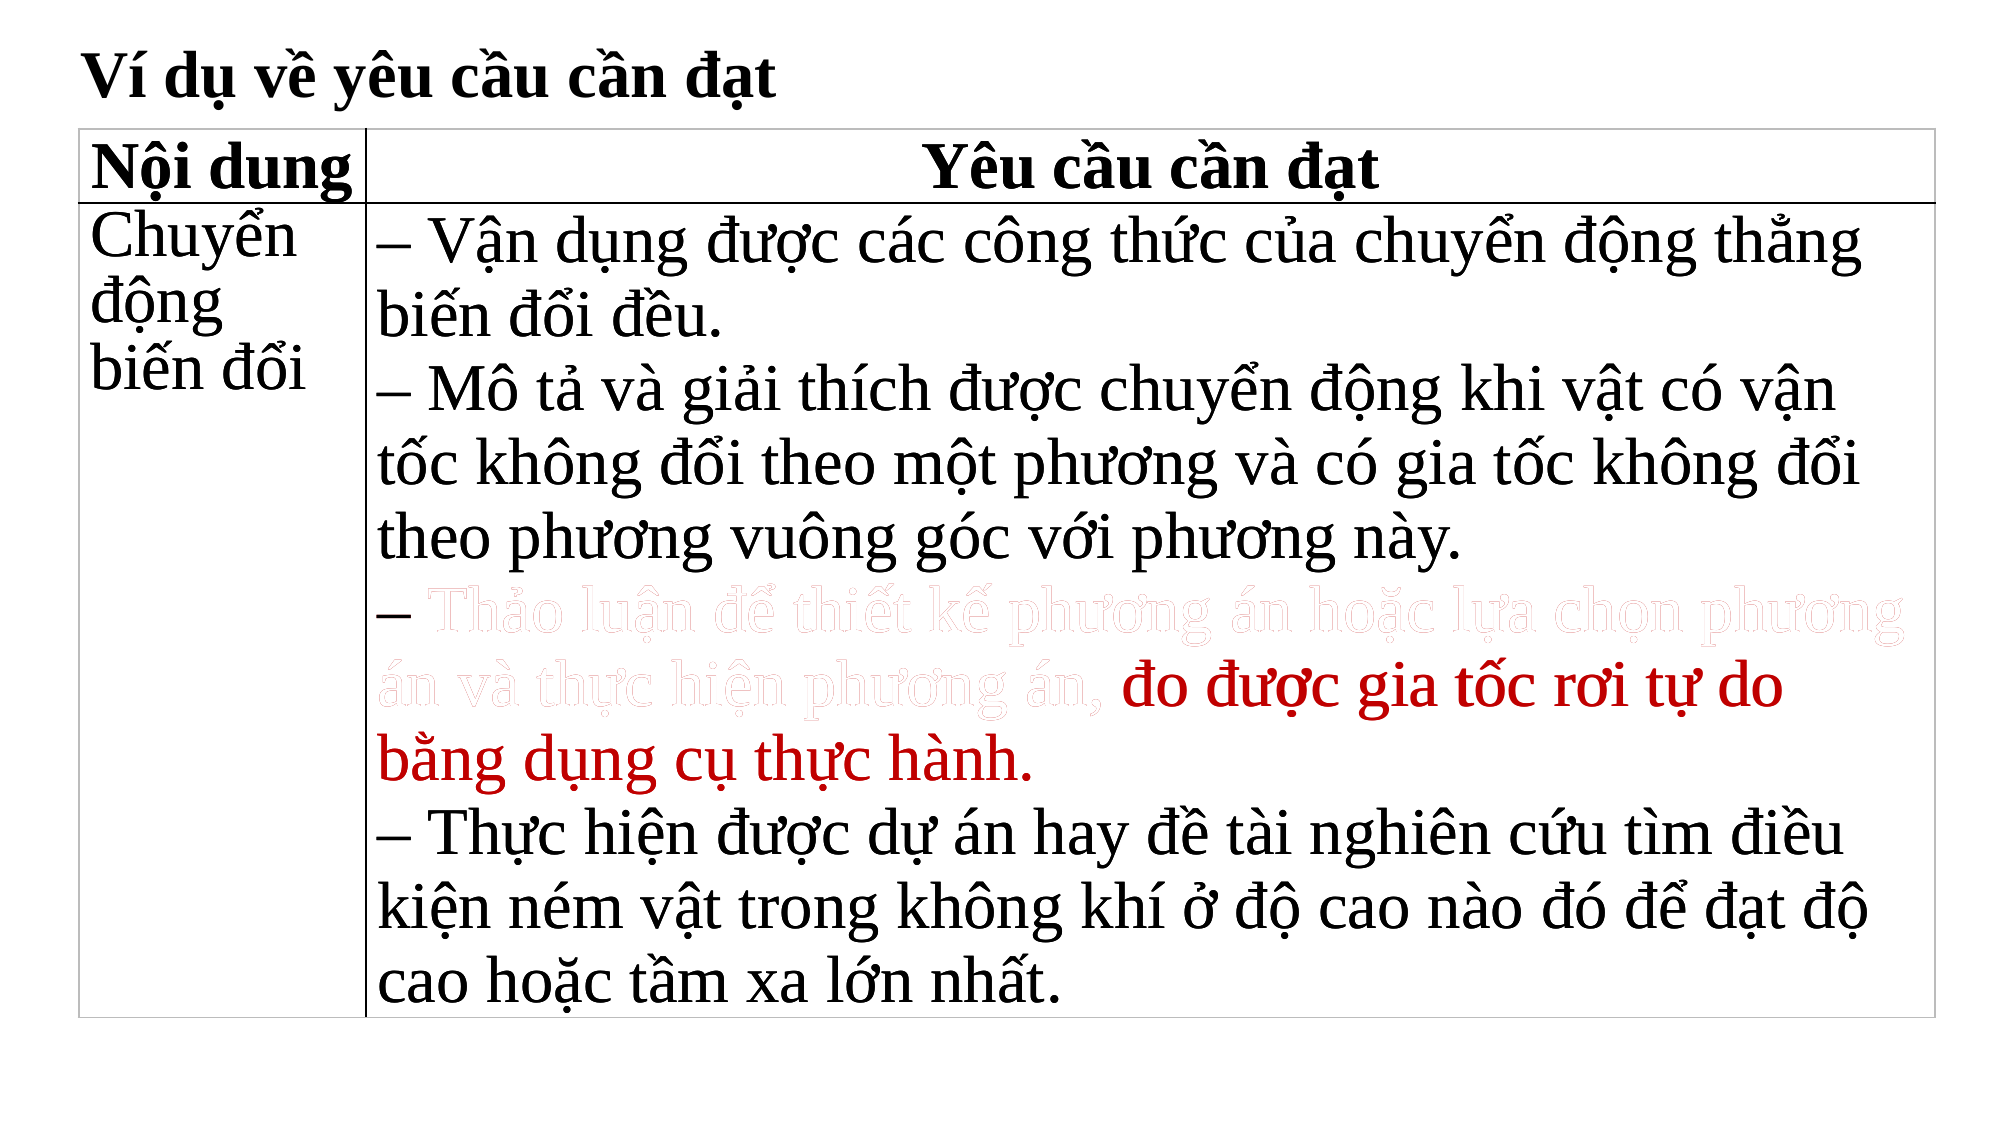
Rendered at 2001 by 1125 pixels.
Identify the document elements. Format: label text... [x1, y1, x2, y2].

table_header Yêu cầu cần đạt [367, 130, 1934, 202]
table_cell Chuyển động biến đổi [80, 204, 365, 1017]
table_header Nội dung [80, 130, 365, 202]
table_cell – Vận dụng được các công thức của chuyển động thẳng biến đổi đều. – Mô tả và giải thích được chuyển động khi vật có vận tốc không đổi theo một phương và có gia tốc không đổi theo phương vuông góc với phương này. – Thảo luận để thiết kế phương án hoặc lựa chọn phương án và thực hiện phương án, đo được gia tốc rơi tự do bằng dụng cụ thực hành. – Thực hiện được dự án hay đề tài nghiên cứu tìm điều kiện ném vật trong không khí ở độ cao nào đó để đạt độ cao hoặc tầm xa lớn nhất. [367, 204, 1934, 1017]
text_box Ví dụ về yêu cầu cần đạt [65, 23, 1935, 129]
